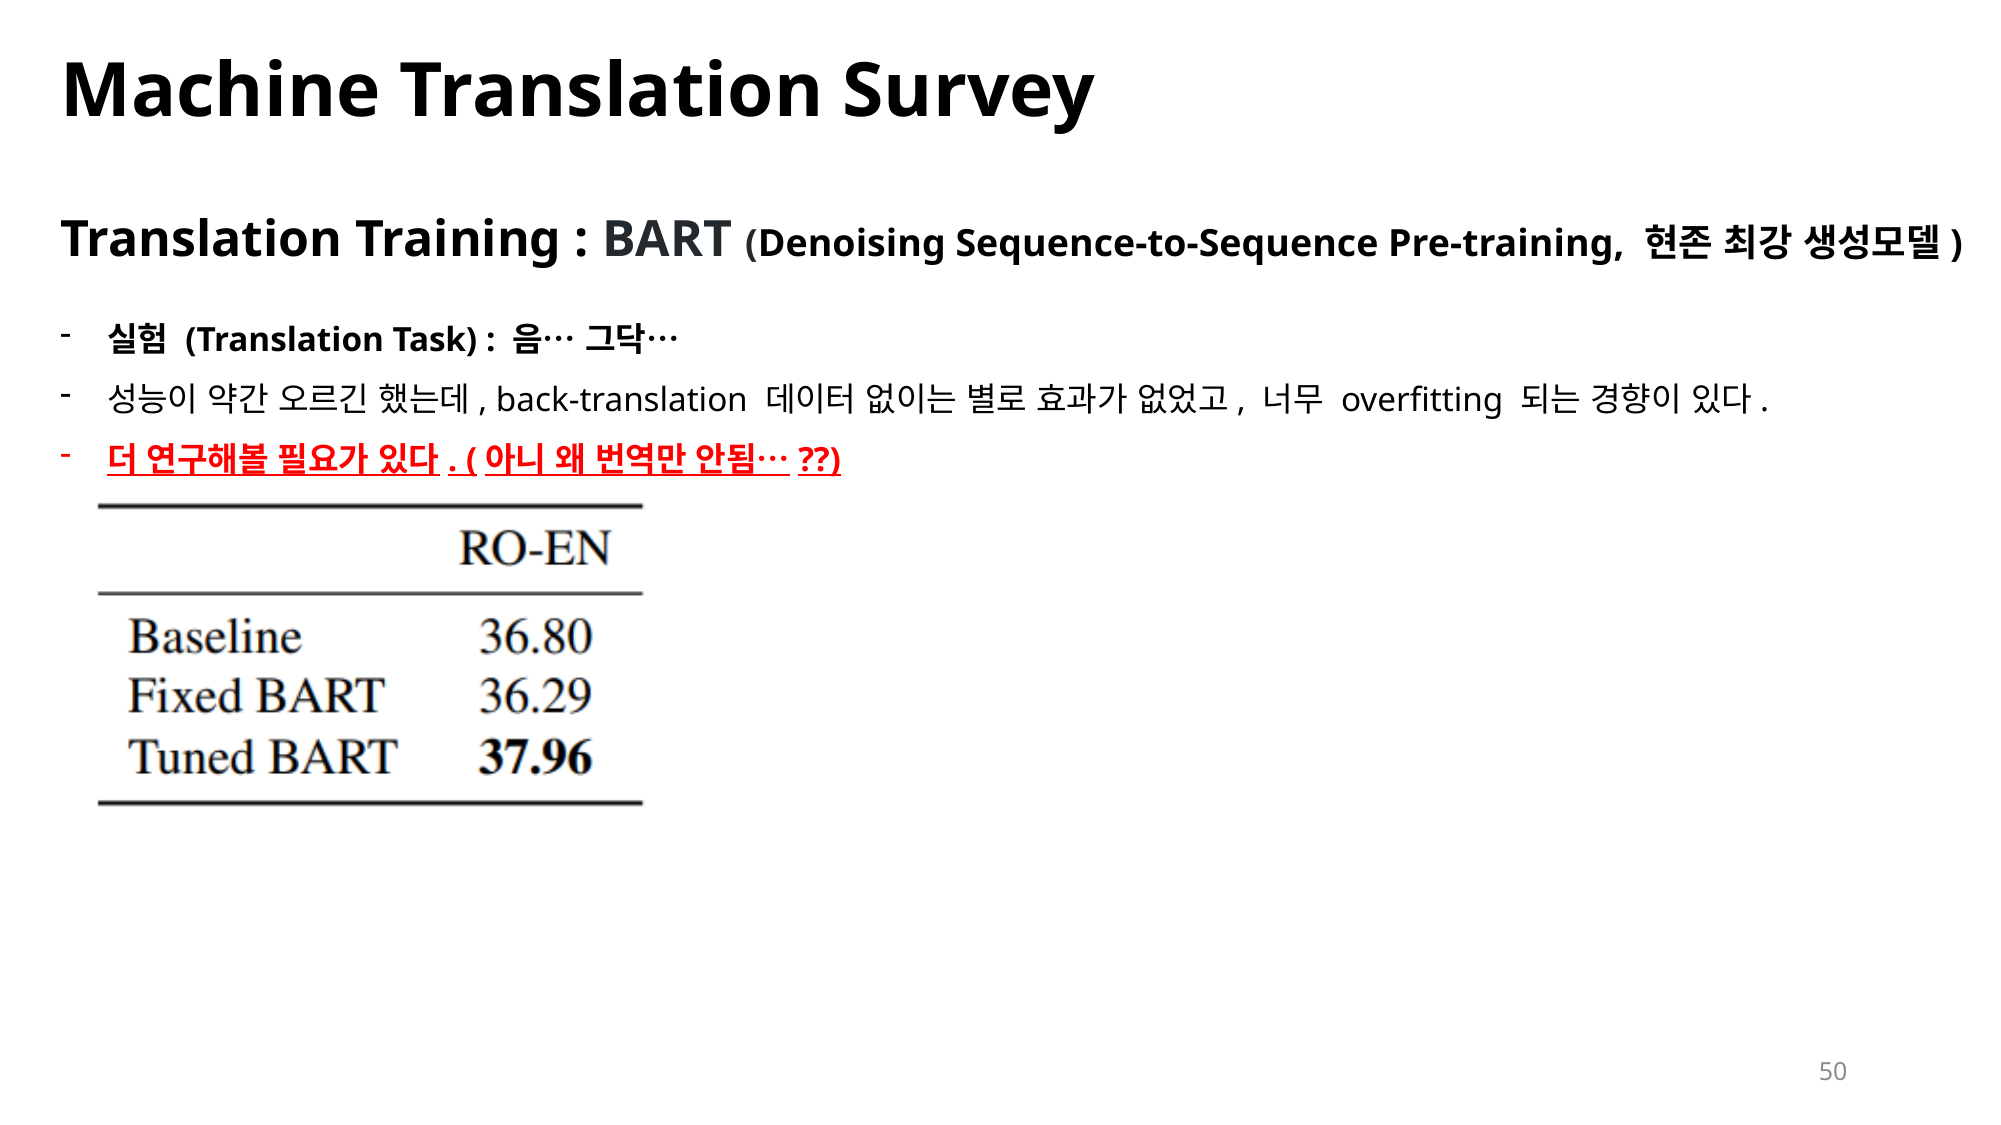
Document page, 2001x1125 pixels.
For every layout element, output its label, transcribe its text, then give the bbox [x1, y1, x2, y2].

title Machine Translation Survey [45, 0, 1271, 141]
picture [89, 498, 658, 820]
text_box Translation Training : BART (Denoising Sequence-to-Sequence Pre-training, 현존 최강 생성모델) [45, 205, 2000, 1117]
slide_number 50 [1412, 1042, 1863, 1103]
